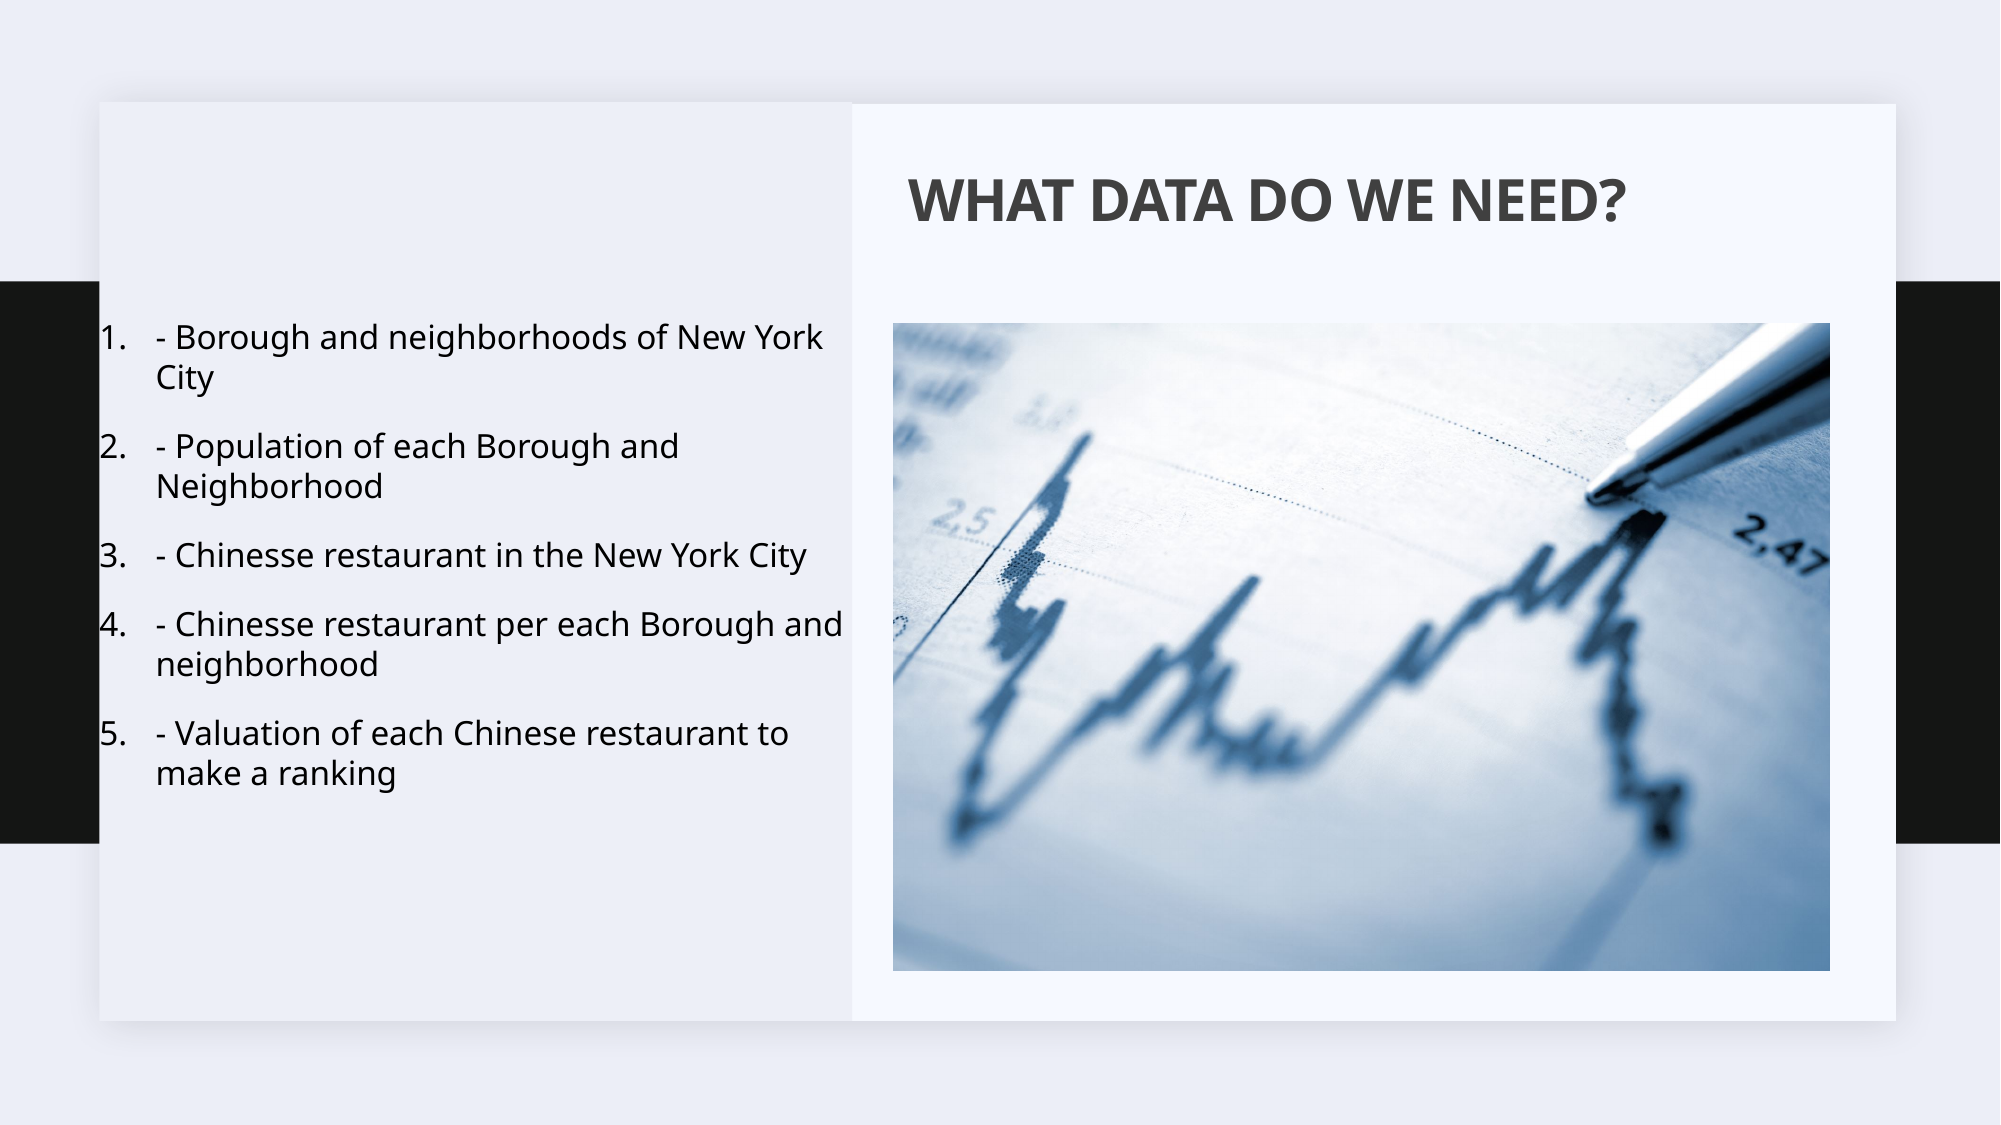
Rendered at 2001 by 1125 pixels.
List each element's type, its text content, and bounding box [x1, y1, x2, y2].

title What data do we need? [893, 154, 1830, 251]
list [892, 323, 1831, 971]
list - Borough and neighborhoods of New York City - Population of each Borough and Neighborhood - Chinesse restaurant in the New York City - Chinesse restaurant per each Borough and neighborhood - Valuation of each Chinese restaurant to make a ranking [99, 101, 853, 1021]
